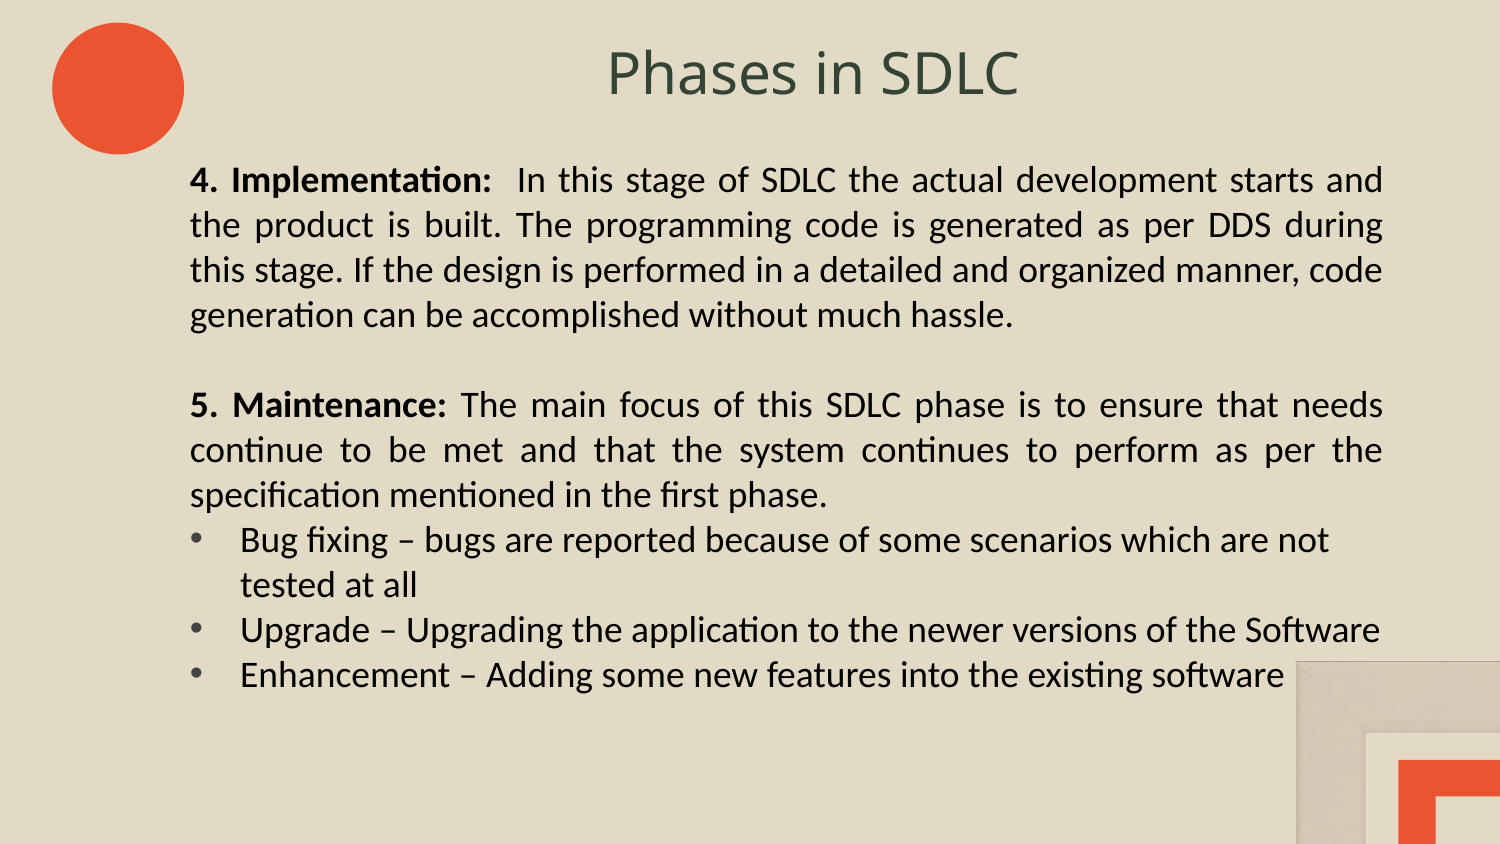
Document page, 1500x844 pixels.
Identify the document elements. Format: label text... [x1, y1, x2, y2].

picture [1400, 659, 1500, 844]
text_box Phases in SDLC [181, 21, 1446, 115]
list 4. Implementation: In this stage of SDLC the actual development starts and the product is built. The programming code is generated as per DDS during this stage. If the design is performed in a detailed and organized manner, code generation can be accomplished without much hassle. 5. Maintenance: The main focus of this SDLC phase is to ensure that needs continue to be met and that the system continues to perform as per the specification mentioned in the first phase. Bug fixing – bugs are reported because of some scenarios which are not tested at all Upgrade – Upgrading the application to the newer versions of the Software Enhancement – Adding some new features into the existing software [150, 120, 1400, 844]
title [118, 72, 1382, 167]
